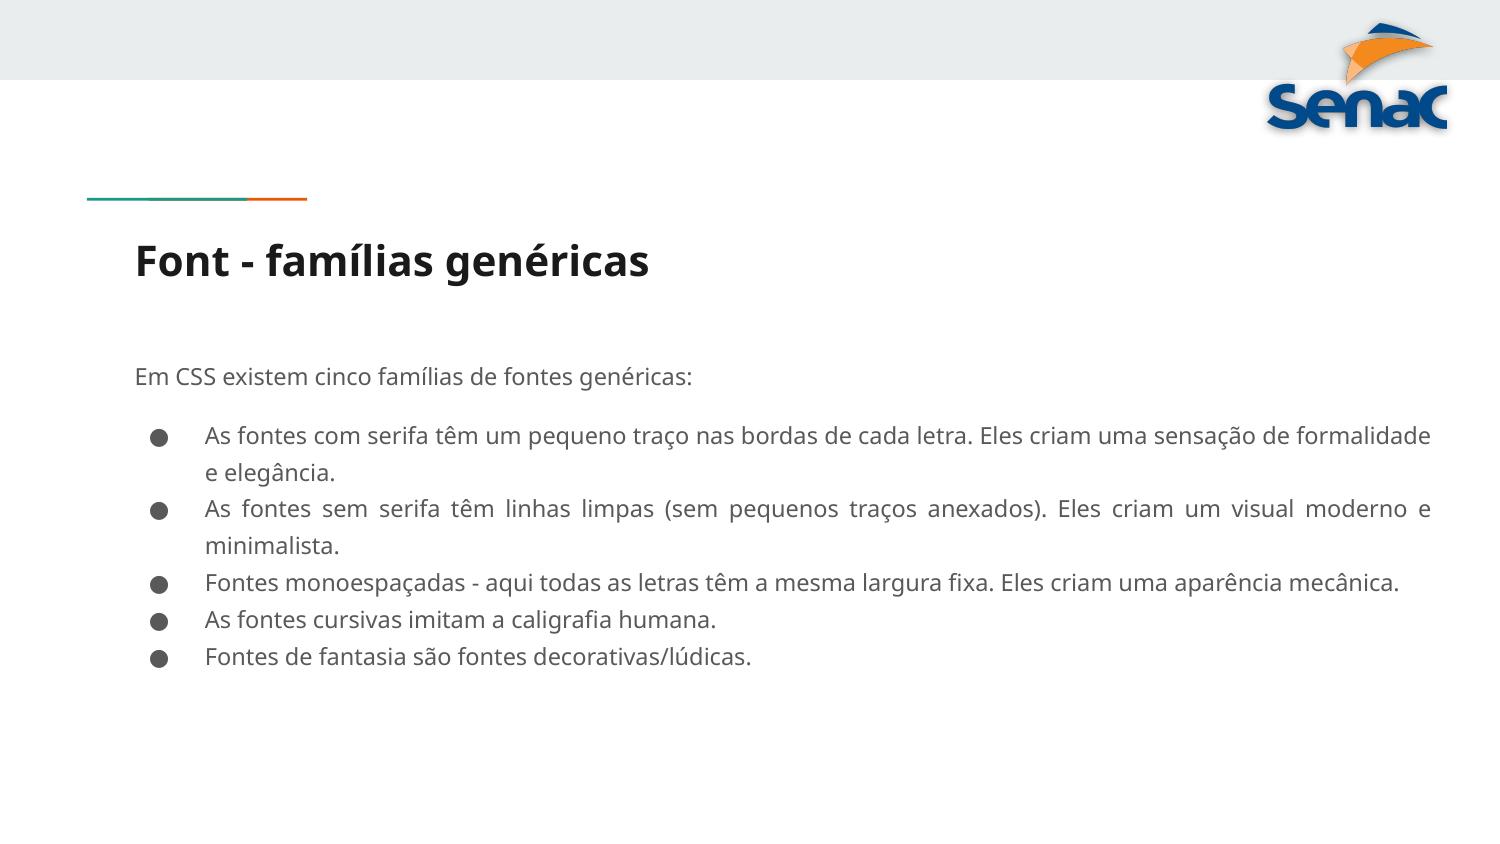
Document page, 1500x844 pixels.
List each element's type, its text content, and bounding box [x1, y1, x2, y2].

title Font - famílias genéricas [119, 216, 1381, 305]
picture [1266, 22, 1448, 129]
list Em CSS existem cinco famílias de fontes genéricas: As fontes com serifa têm um pequeno traço nas bordas de cada letra. Eles criam uma sensação de formalidade e elegância. As fontes sem serifa têm linhas limpas (sem pequenos traços anexados). Eles criam um visual moderno e minimalista. Fontes monoespaçadas - aqui todas as letras têm a mesma largura fixa. Eles criam uma aparência mecânica. As fontes cursivas imitam a caligrafia humana. Fontes de fantasia são fontes decorativas/lúdicas. [119, 341, 1447, 712]
